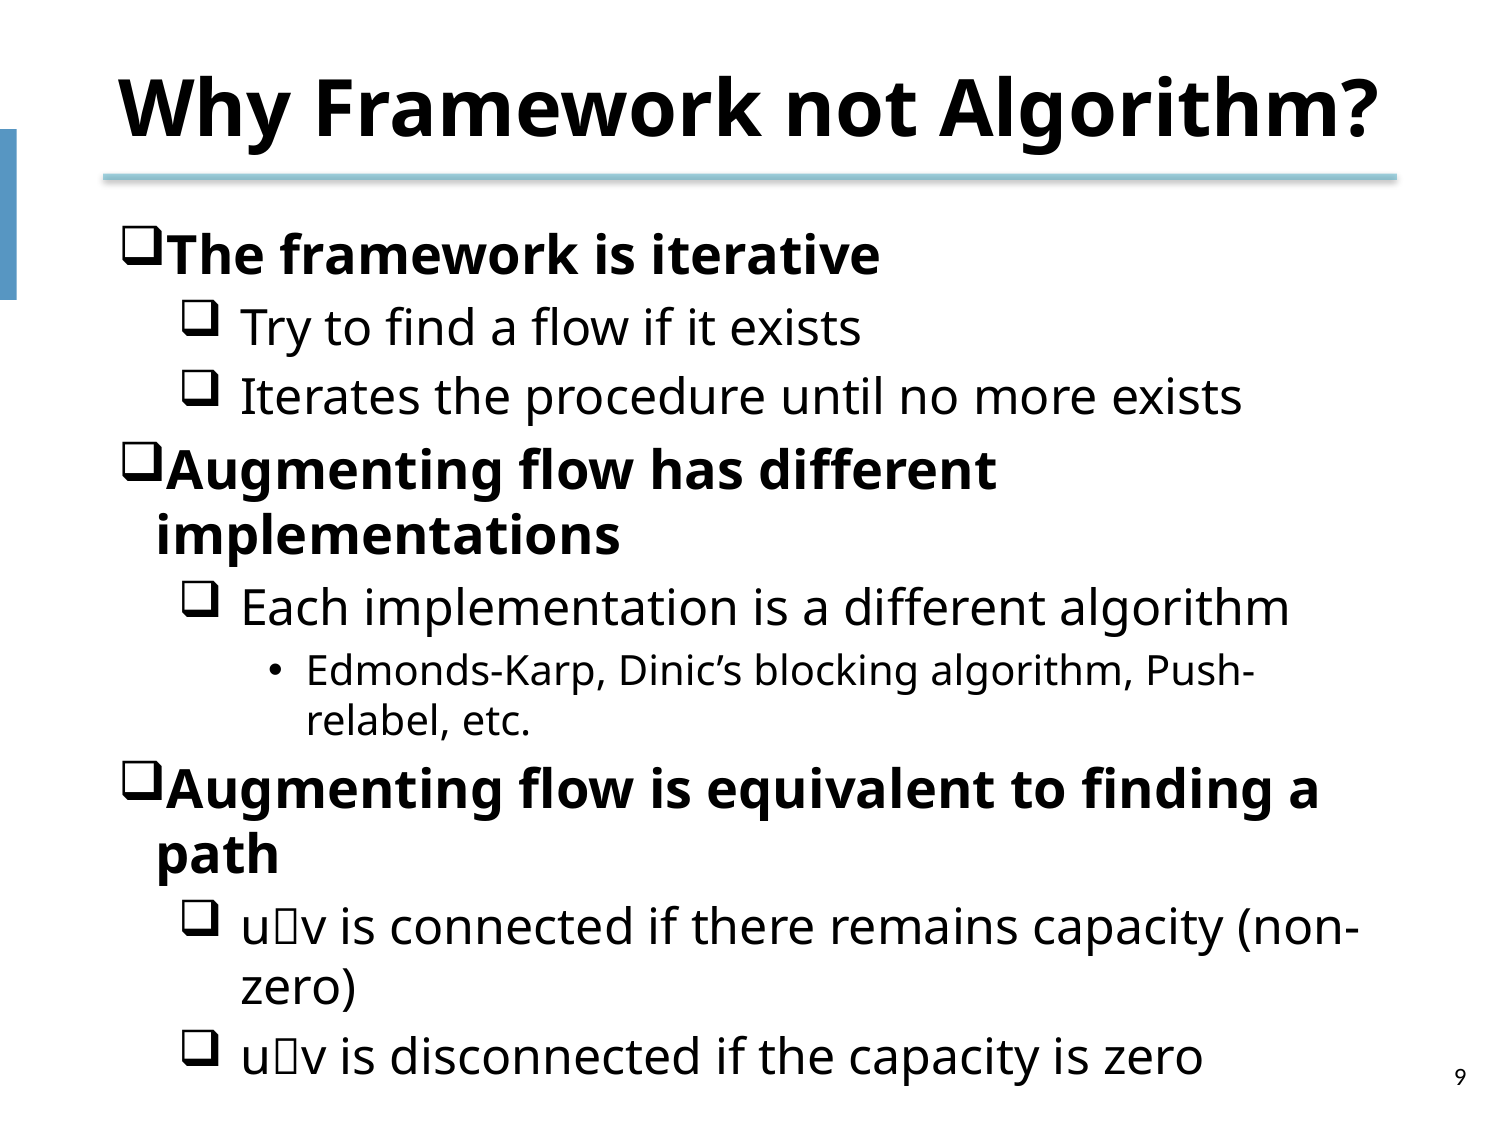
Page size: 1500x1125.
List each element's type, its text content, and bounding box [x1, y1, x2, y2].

list The framework is iterative Try to find a flow if it exists Iterates the procedure until no more exists Augmenting flow has different implementations Each implementation is a different algorithm Edmonds-Karp, Dinic’s blocking algorithm, Push-relabel, etc. Augmenting flow is equivalent to finding a path uv is connected if there remains capacity (non-zero) uv is disconnected if the capacity is zero [103, 212, 1397, 977]
slide_number 9 [1131, 1045, 1482, 1106]
title Why Framework not Algorithm? [103, 25, 1397, 185]
